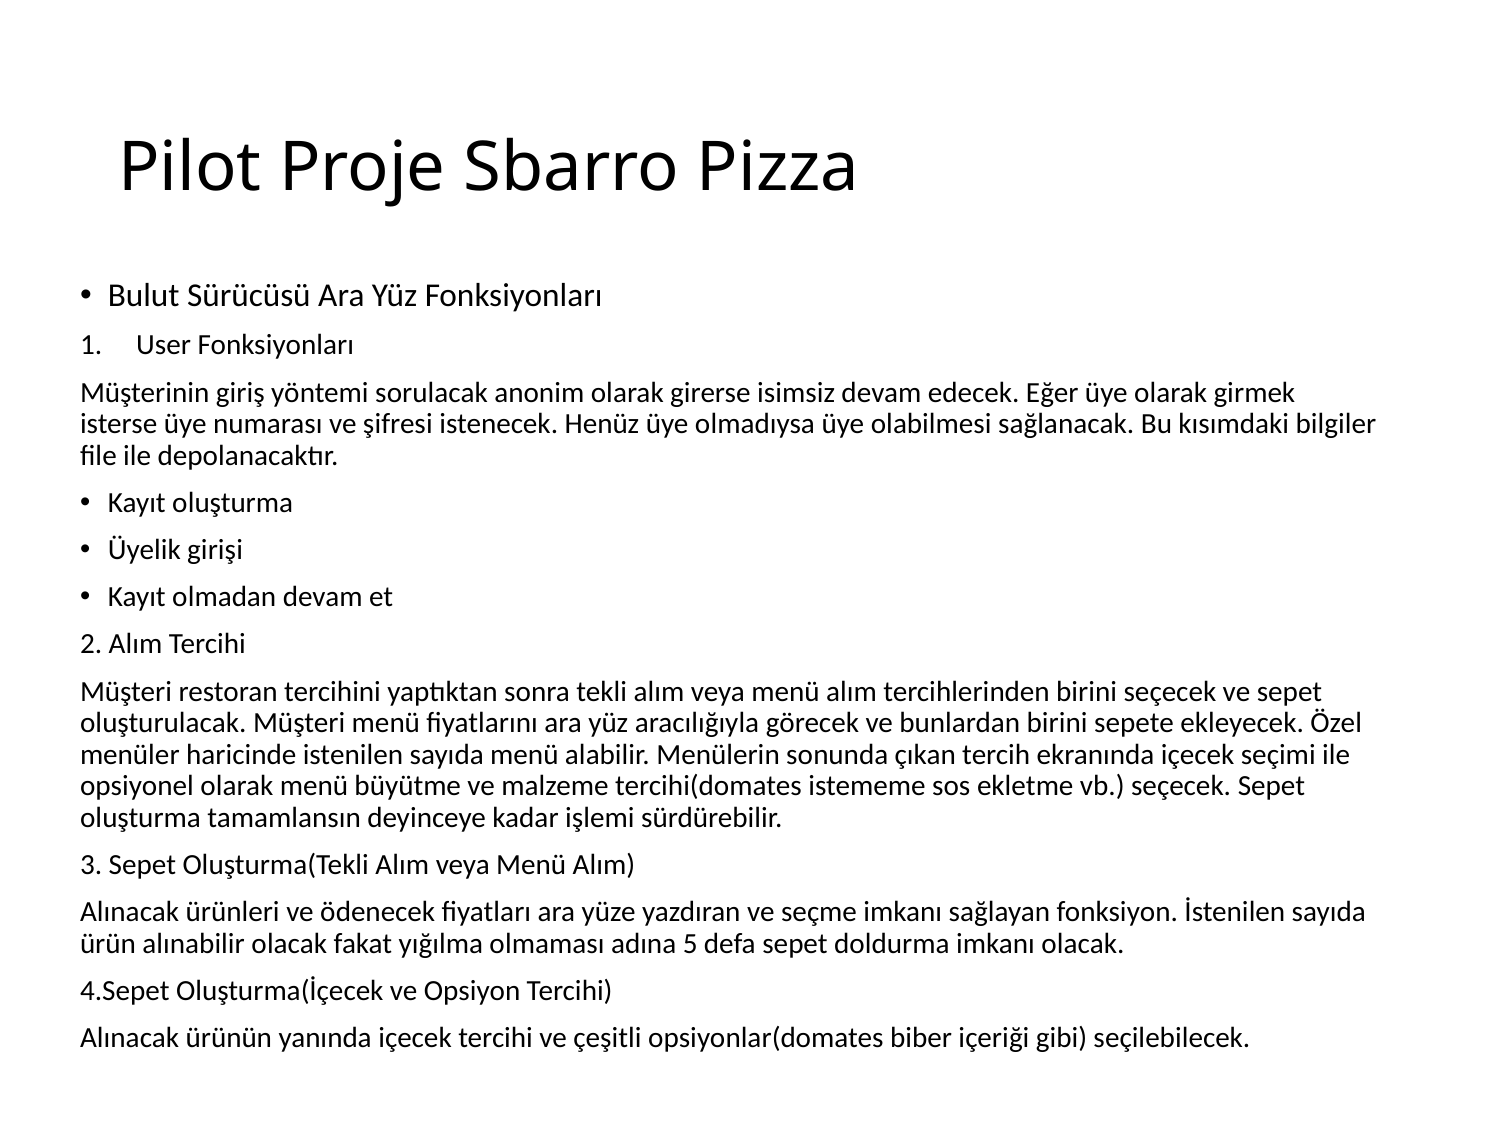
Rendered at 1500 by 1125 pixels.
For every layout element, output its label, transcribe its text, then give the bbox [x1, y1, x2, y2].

title Pilot Proje Sbarro Pizza [103, 59, 1397, 278]
list Bulut Sürücüsü Ara Yüz Fonksiyonları User Fonksiyonları Müşterinin giriş yöntemi sorulacak anonim olarak girerse isimsiz devam edecek. Eğer üye olarak girmek isterse üye numarası ve şifresi istenecek. Henüz üye olmadıysa üye olabilmesi sağlanacak. Bu kısımdaki bilgiler file ile depolanacaktır. Kayıt oluşturma Üyelik girişi Kayıt olmadan devam et 2. Alım Tercihi Müşteri restoran tercihini yaptıktan sonra tekli alım veya menü alım tercihlerinden birini seçecek ve sepet oluşturulacak. Müşteri menü fiyatlarını ara yüz aracılığıyla görecek ve bunlardan birini sepete ekleyecek. Özel menüler haricinde istenilen sayıda menü alabilir. Menülerin sonunda çıkan tercih ekranında içecek seçimi ile opsiyonel olarak menü büyütme ve malzeme tercihi(domates istememe sos ekletme vb.) seçecek. Sepet oluşturma tamamlansın deyinceye kadar işlemi sürdürebilir. 3. Sepet Oluşturma(Tekli Alım veya Menü Alım) Alınacak ürünleri ve ödenecek fiyatları ara yüze yazdıran ve seçme imkanı sağlayan fonksiyon. İstenilen sayıda ürün alınabilir olacak fakat yığılma olmaması adına 5 defa sepet doldurma imkanı olacak. 4.Sepet Oluşturma(İçecek ve Opsiyon Tercihi) Alınacak ürünün yanında içecek tercihi ve çeşitli opsiyonlar(domates biber içeriği gibi) seçilebilecek. [64, 219, 1394, 1088]
